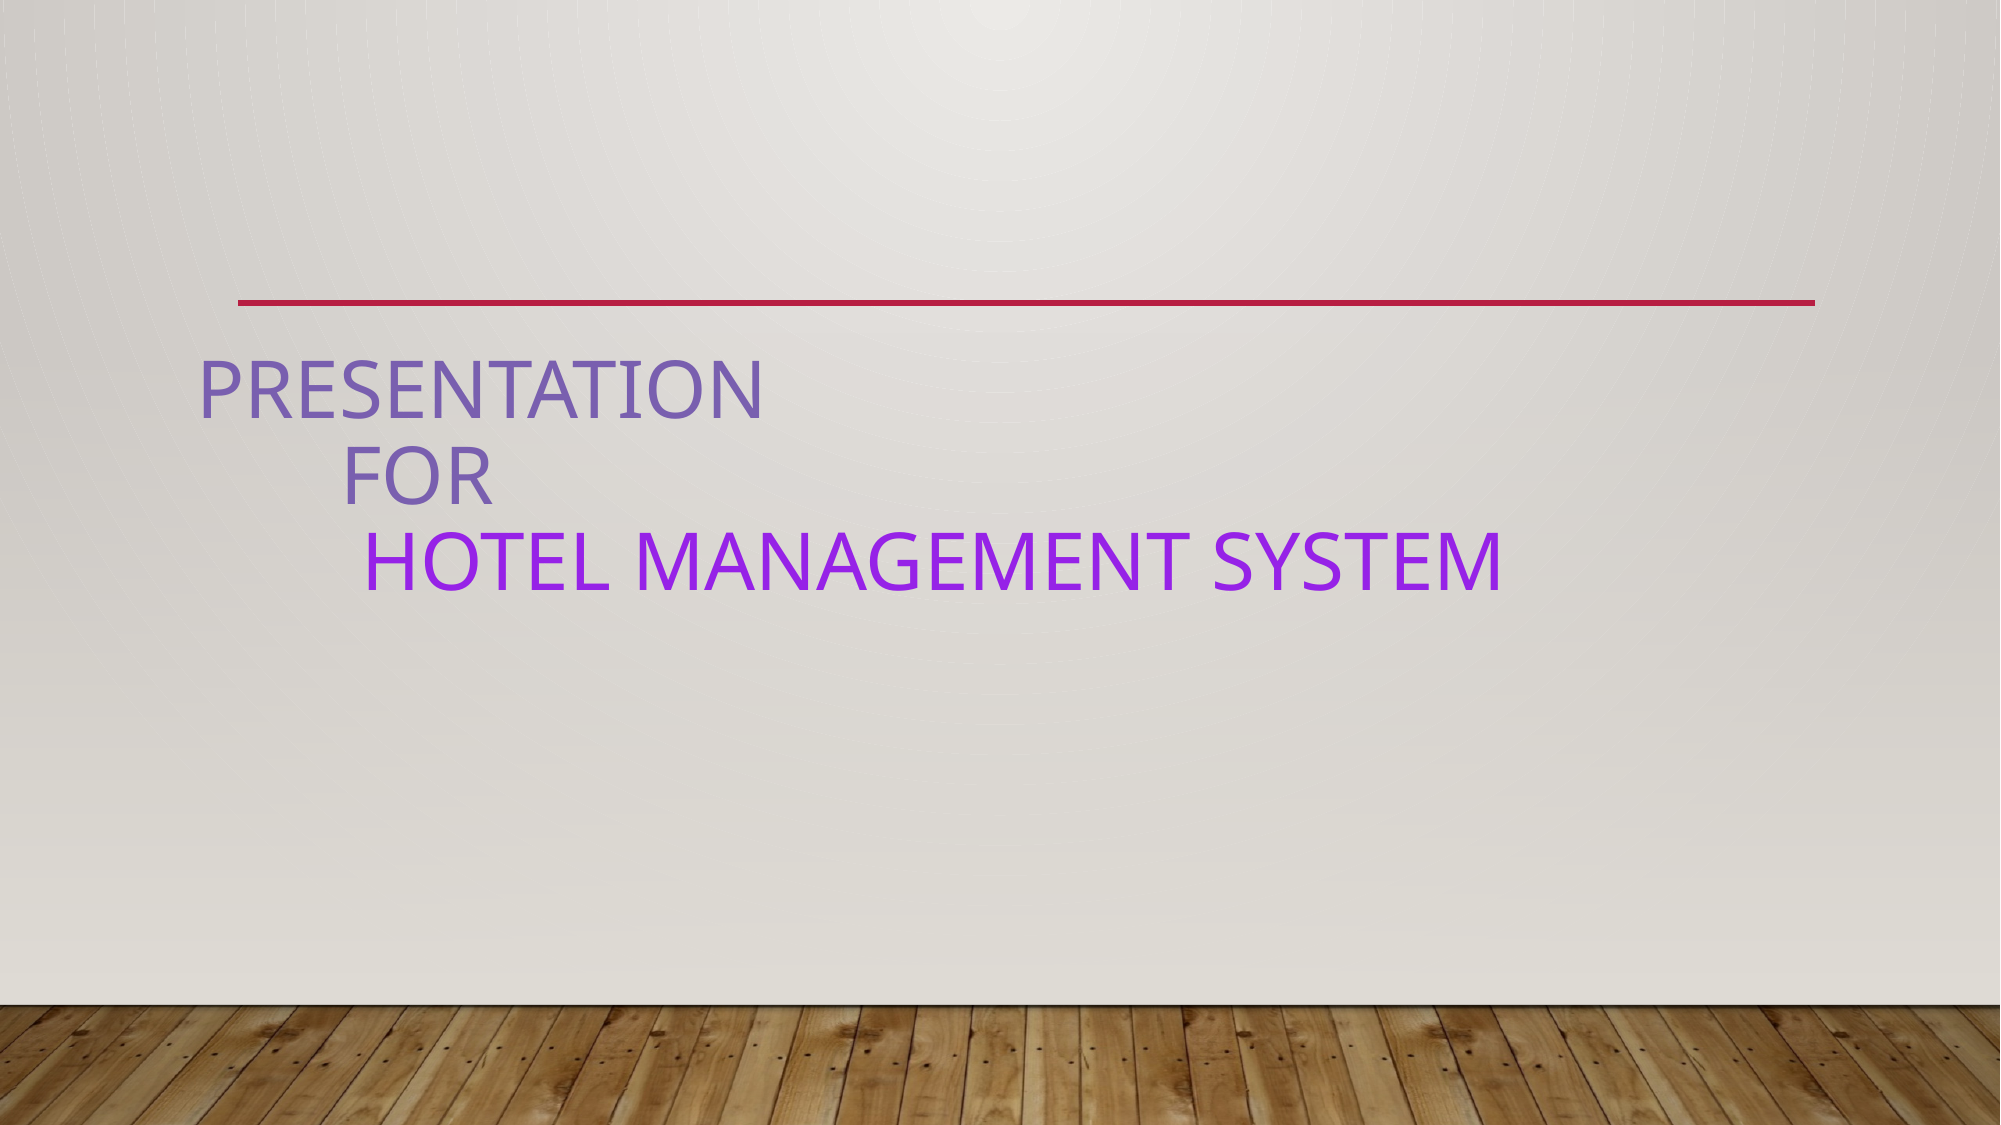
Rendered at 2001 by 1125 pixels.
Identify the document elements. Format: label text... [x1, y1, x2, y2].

picture [0, 1005, 2000, 1125]
title Presentation for hotel management system [181, 341, 1914, 689]
